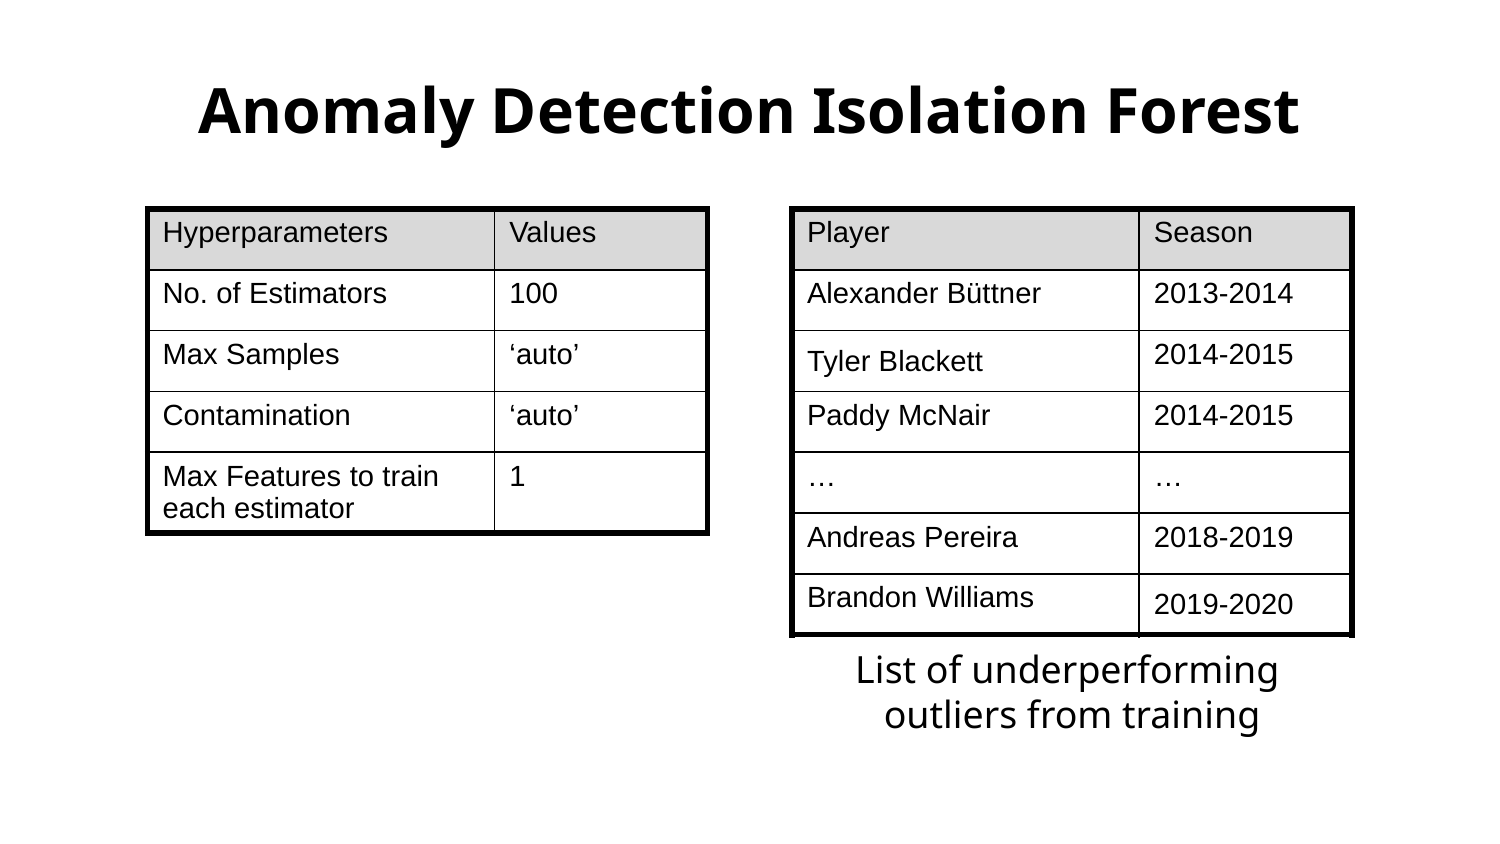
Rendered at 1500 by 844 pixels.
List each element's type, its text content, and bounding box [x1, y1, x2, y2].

table_cell 100 [495, 271, 705, 330]
table_cell 2014-2015 [1140, 331, 1349, 391]
table_cell Alexander Büttner [795, 271, 1138, 330]
table_cell Contamination [150, 392, 494, 451]
table_cell … [1140, 453, 1349, 512]
table_cell Tyler Blackett [795, 331, 1138, 391]
table_cell ‘auto’ [495, 392, 705, 451]
table_header Hyperparameters [150, 212, 494, 269]
table_header Values [495, 212, 705, 269]
table_cell 2014-2015 [1140, 392, 1349, 451]
table_cell Max Features to train each estimator [150, 453, 494, 530]
table_cell 2013-2014 [1140, 271, 1349, 330]
text_box List of underperforming outliers from training [737, 630, 1407, 698]
table_cell Max Samples [150, 331, 494, 391]
table_cell 2018-2019 [1140, 514, 1349, 573]
table_cell No. of Estimators [150, 271, 494, 330]
table_cell 2019-2020 [1140, 575, 1349, 630]
table_cell Andreas Pereira [795, 514, 1138, 573]
table_cell Paddy McNair [795, 392, 1138, 451]
table_header Season [1140, 212, 1349, 269]
table_cell ‘auto’ [495, 331, 705, 391]
table_cell Brandon Williams [795, 575, 1138, 630]
title Anomaly Detection Isolation Forest [116, 88, 1383, 156]
table_cell 1 [495, 453, 705, 530]
table_cell … [795, 453, 1138, 512]
table_header Player [795, 212, 1138, 269]
